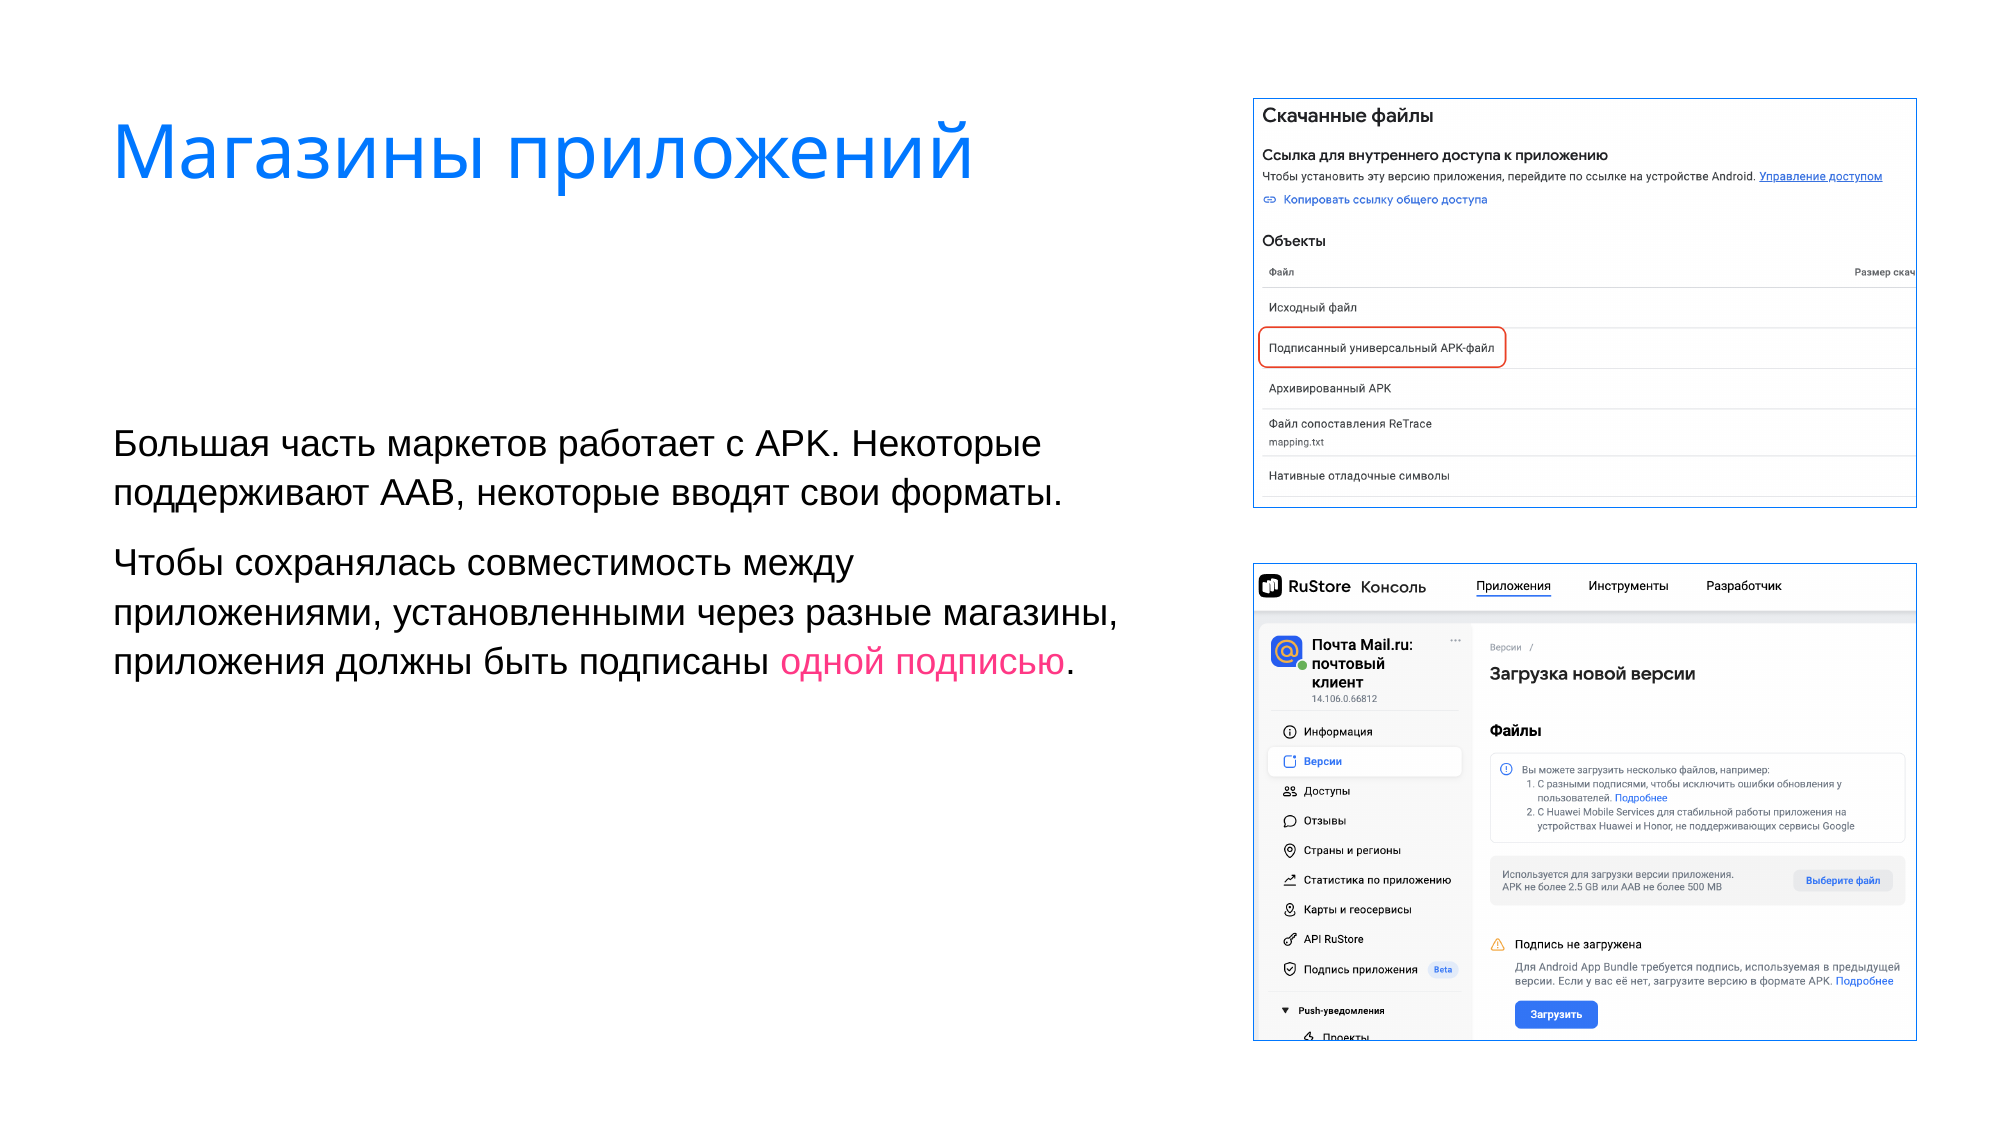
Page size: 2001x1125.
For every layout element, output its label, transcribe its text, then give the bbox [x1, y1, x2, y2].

title Магазины приложений [111, 113, 1248, 220]
picture [1253, 98, 1917, 508]
picture [1253, 562, 1917, 1041]
list Большая часть маркетов работает с APK. Некоторые поддерживают AAB, некоторые вводят свои форматы. Чтобы сохранялась совместимость между приложениями, установленными через разные магазины, приложения должны быть подписаны одной подписью. [111, 255, 1130, 982]
